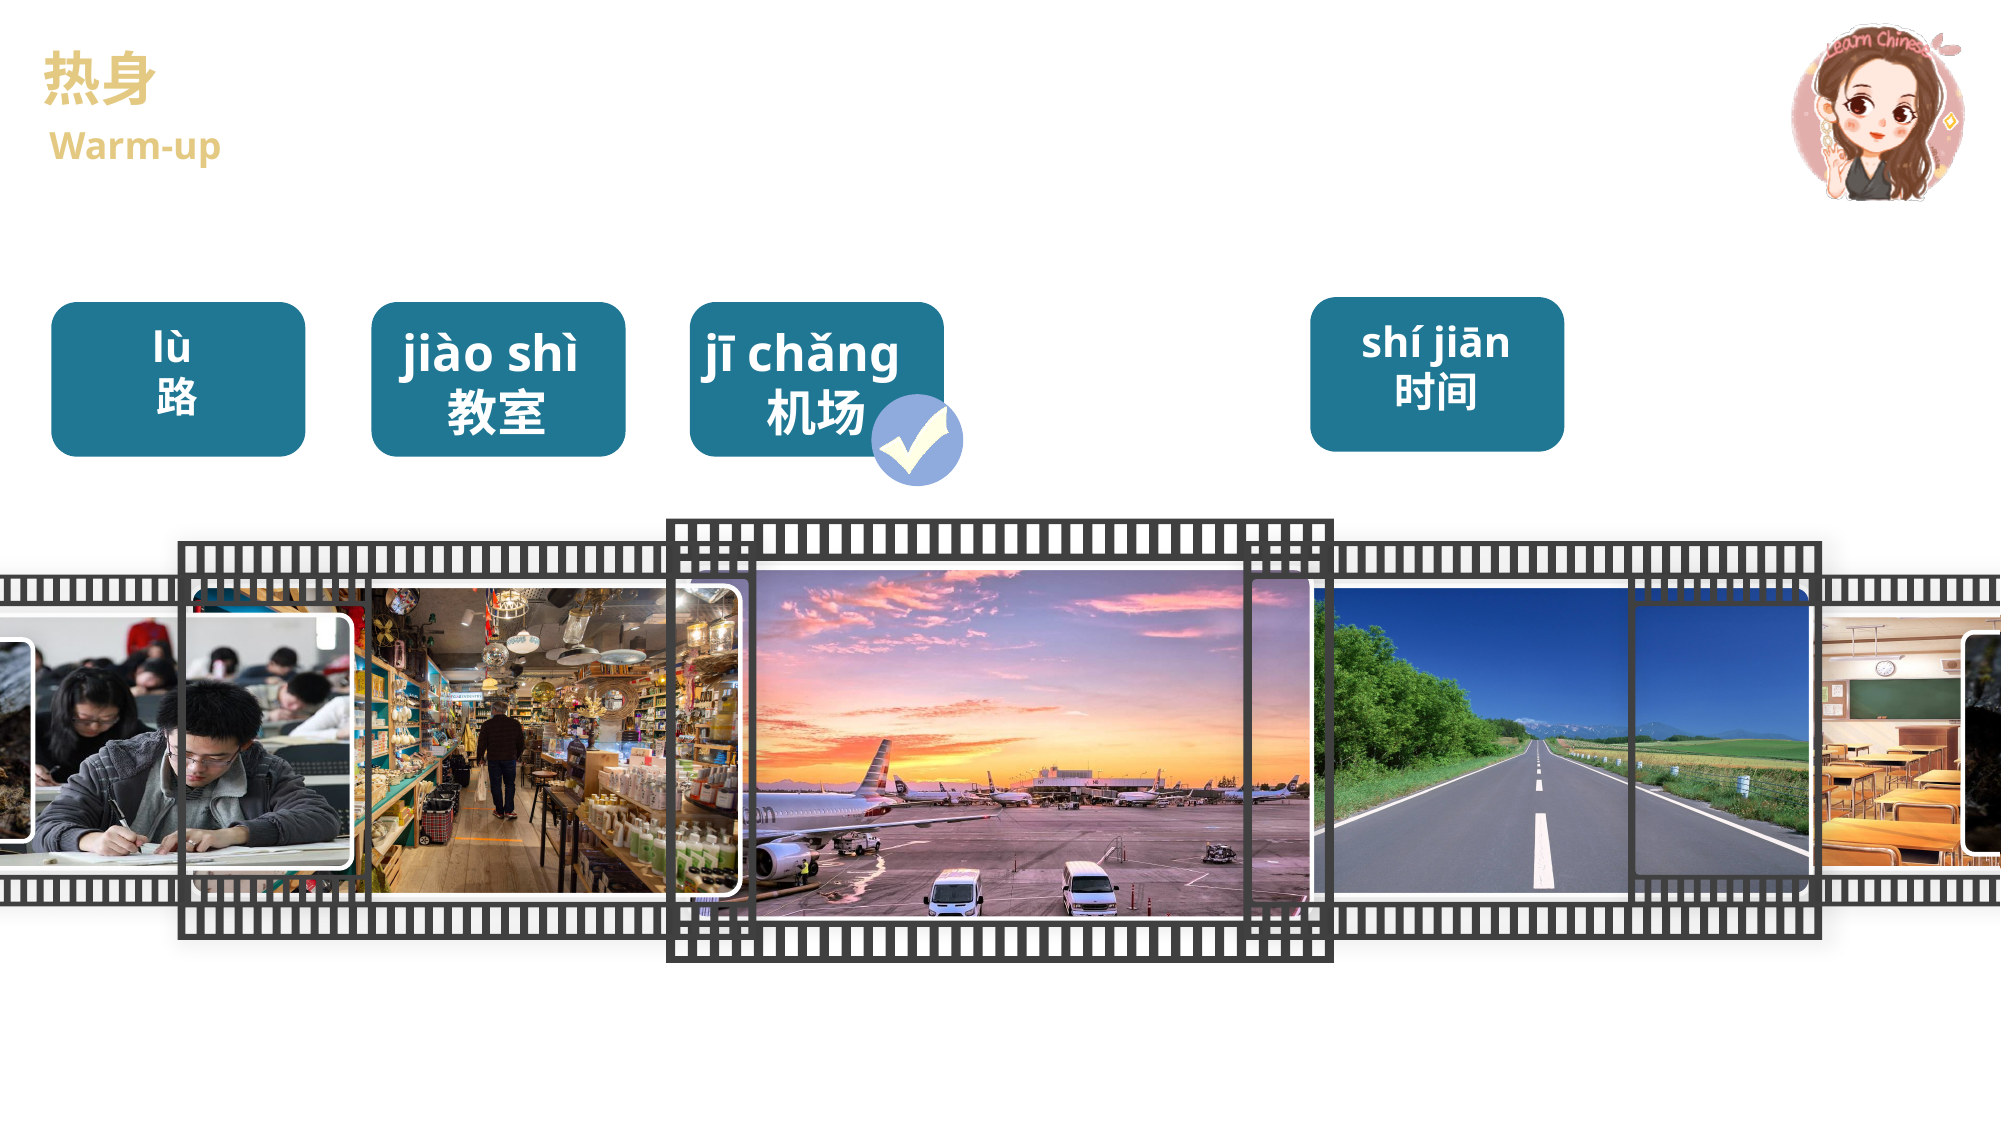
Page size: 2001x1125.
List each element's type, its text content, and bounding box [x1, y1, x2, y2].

text_box 热身 [27, 35, 174, 120]
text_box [868, 394, 964, 487]
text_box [0, 518, 2000, 963]
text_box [1277, 297, 1595, 452]
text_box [331, 302, 649, 457]
picture [1758, 0, 1998, 240]
text_box Warm-up [34, 115, 237, 175]
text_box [33, 302, 322, 457]
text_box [649, 301, 983, 457]
